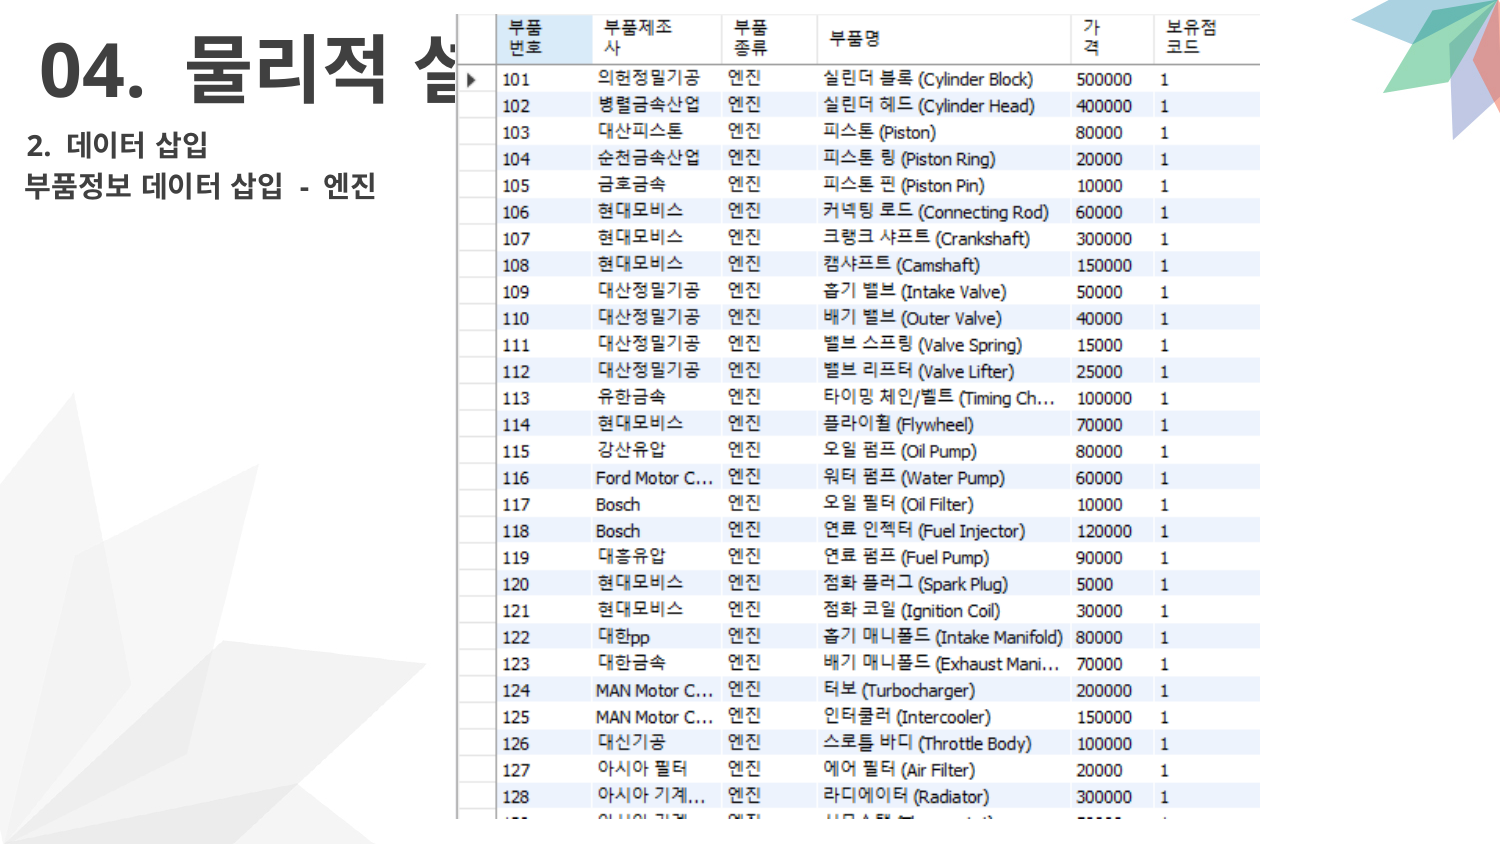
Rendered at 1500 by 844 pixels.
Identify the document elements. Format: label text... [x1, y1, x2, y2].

picture [0, 0, 1500, 844]
list 04. 물리적 설계 [0, 20, 450, 115]
text_box 부품정보 데이터 삽입 - 엔진 [0, 161, 450, 210]
list 2. 데이터 삽입 [0, 138, 450, 161]
